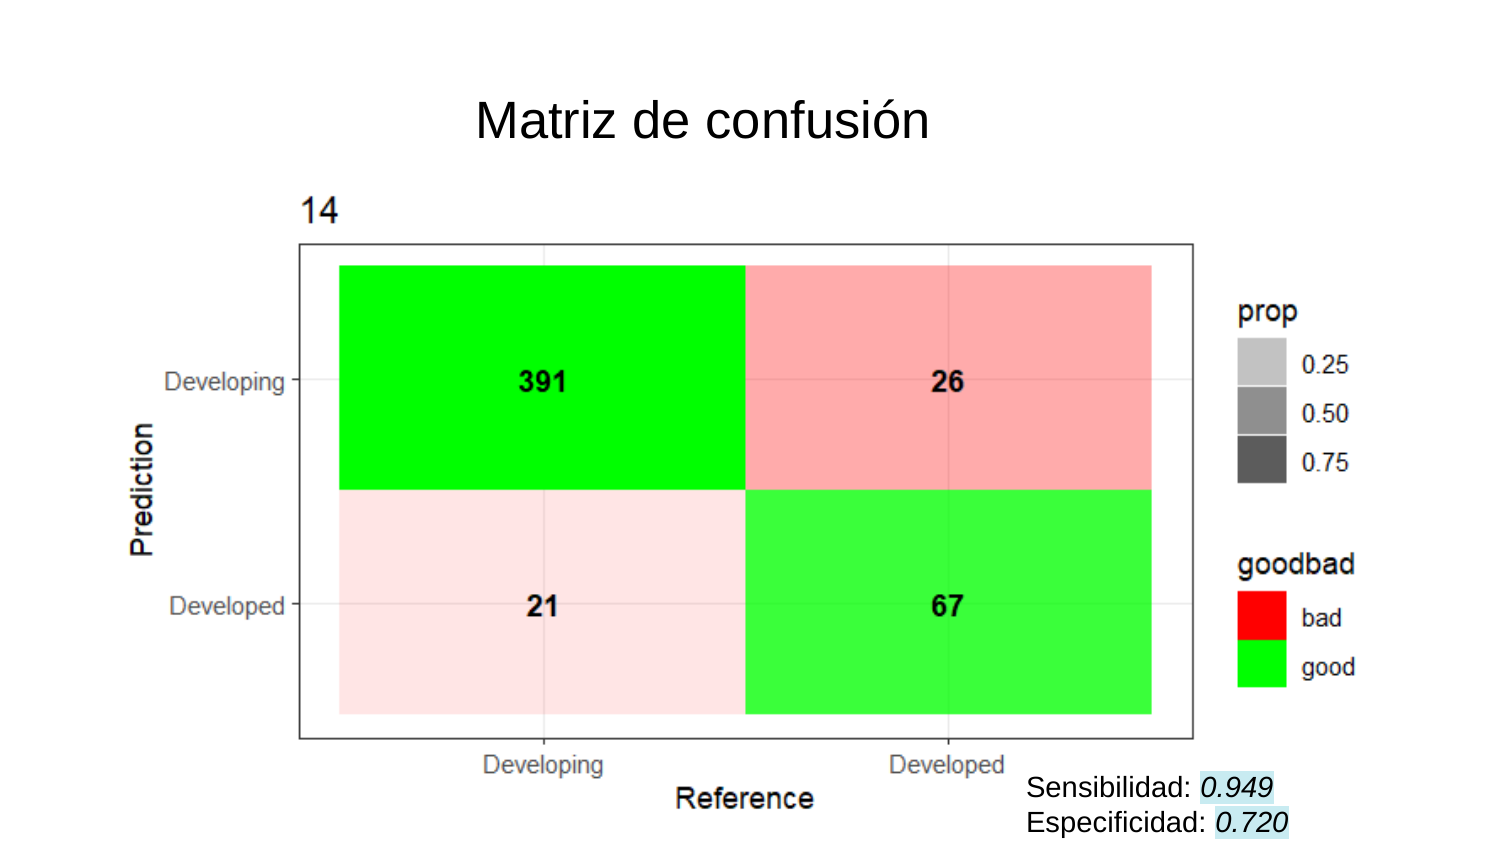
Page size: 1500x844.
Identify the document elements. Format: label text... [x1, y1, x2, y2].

picture [112, 178, 1388, 831]
text_box Sensibilidad: 0.949 Especificidad: 0.720 [1011, 753, 1467, 844]
title Matriz de confusión [460, 71, 951, 166]
